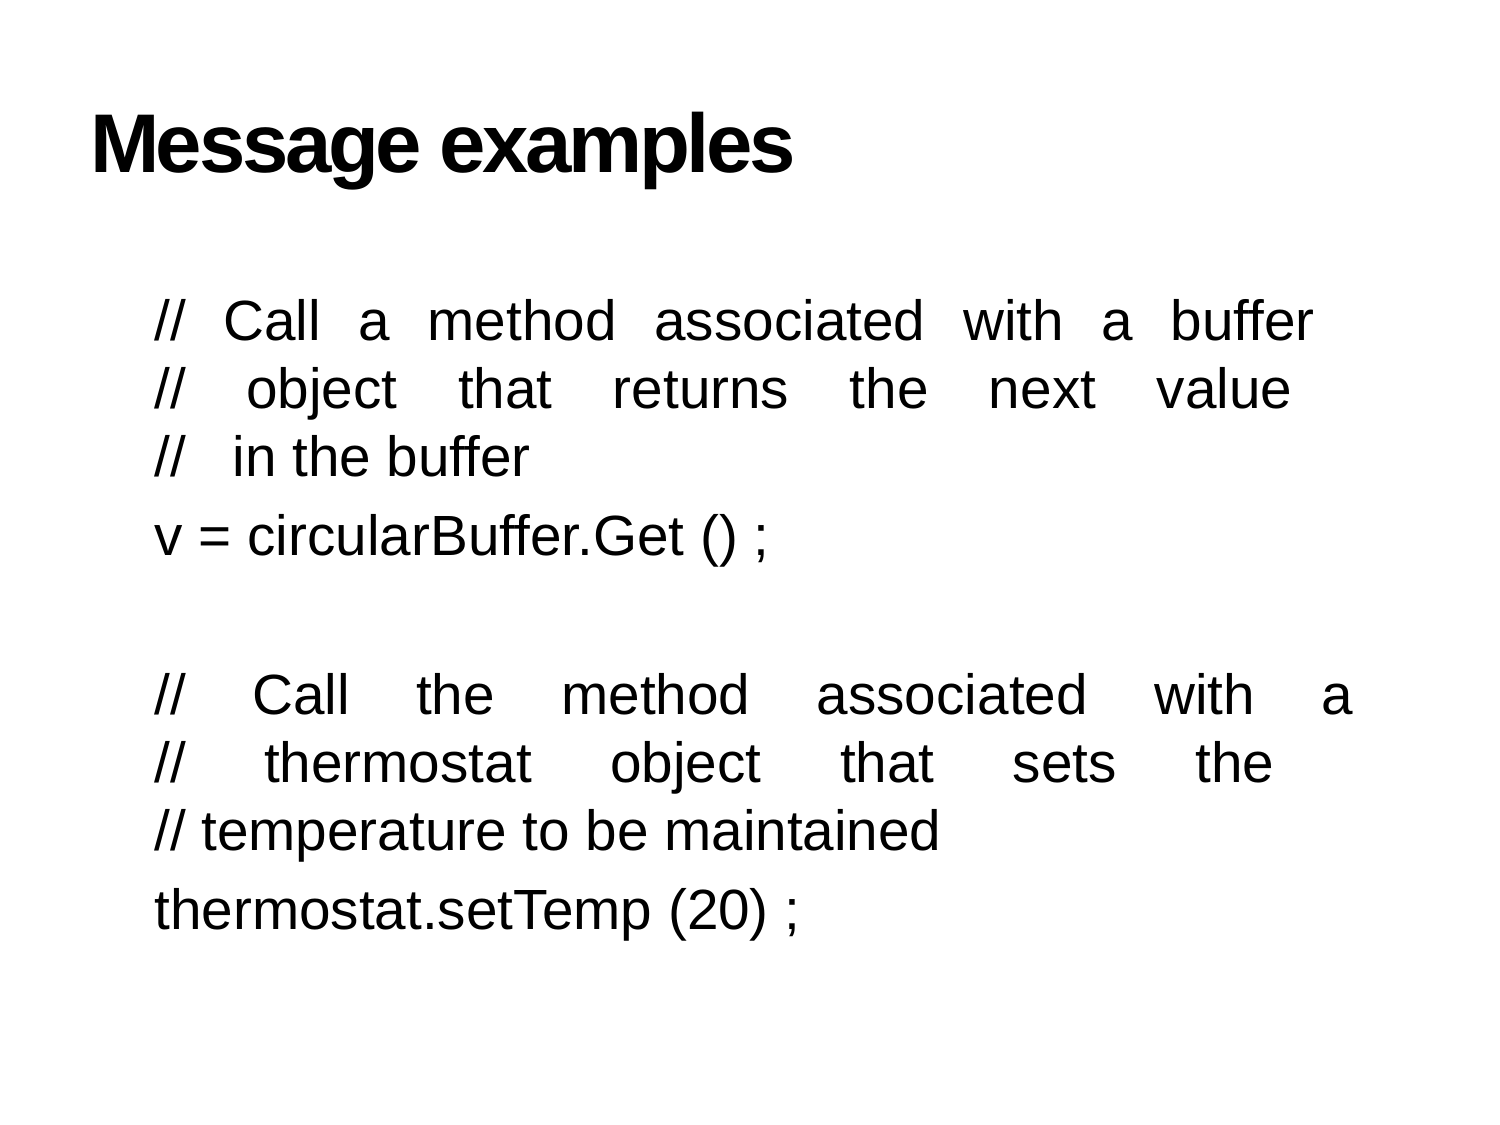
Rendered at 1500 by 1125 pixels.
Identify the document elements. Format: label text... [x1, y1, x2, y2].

list // Call a method associated with a buffer // object that returns the next value // in the buffer v = circularBuffer.Get () ; // Call the method associated with a // thermostat object that sets the // temperature to be maintained thermostat.setTemp (20) ; [87, 276, 1369, 954]
title Message examples [75, 45, 1425, 233]
